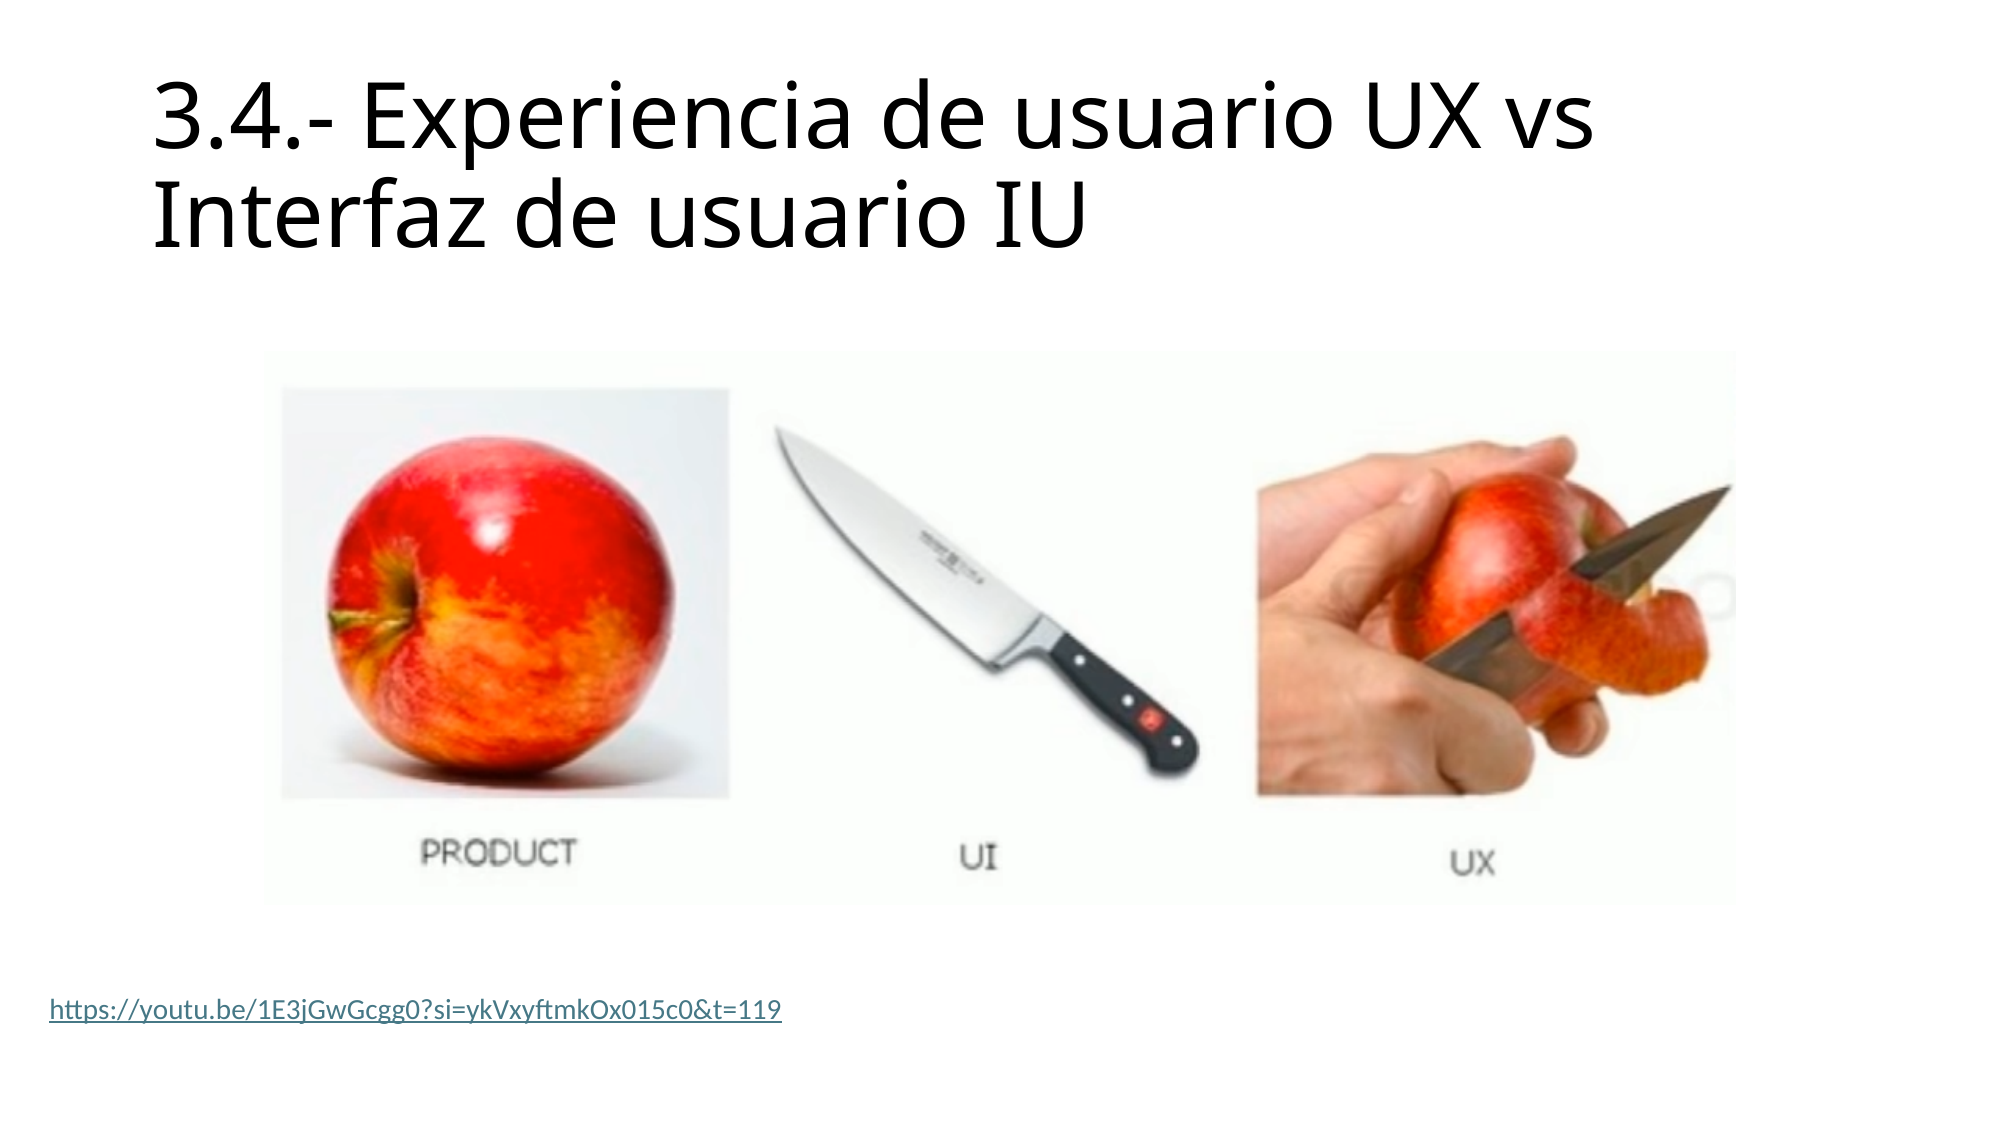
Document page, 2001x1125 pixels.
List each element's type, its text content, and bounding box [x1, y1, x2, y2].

title 3.4.- Experiencia de usuario UX vs Interfaz de usuario IU [137, 59, 1863, 278]
picture [263, 350, 1737, 905]
text_box https://youtu.be/1E3jGwGcgg0?si=ykVxyftmkOx015c0&t=119 [34, 982, 808, 1078]
